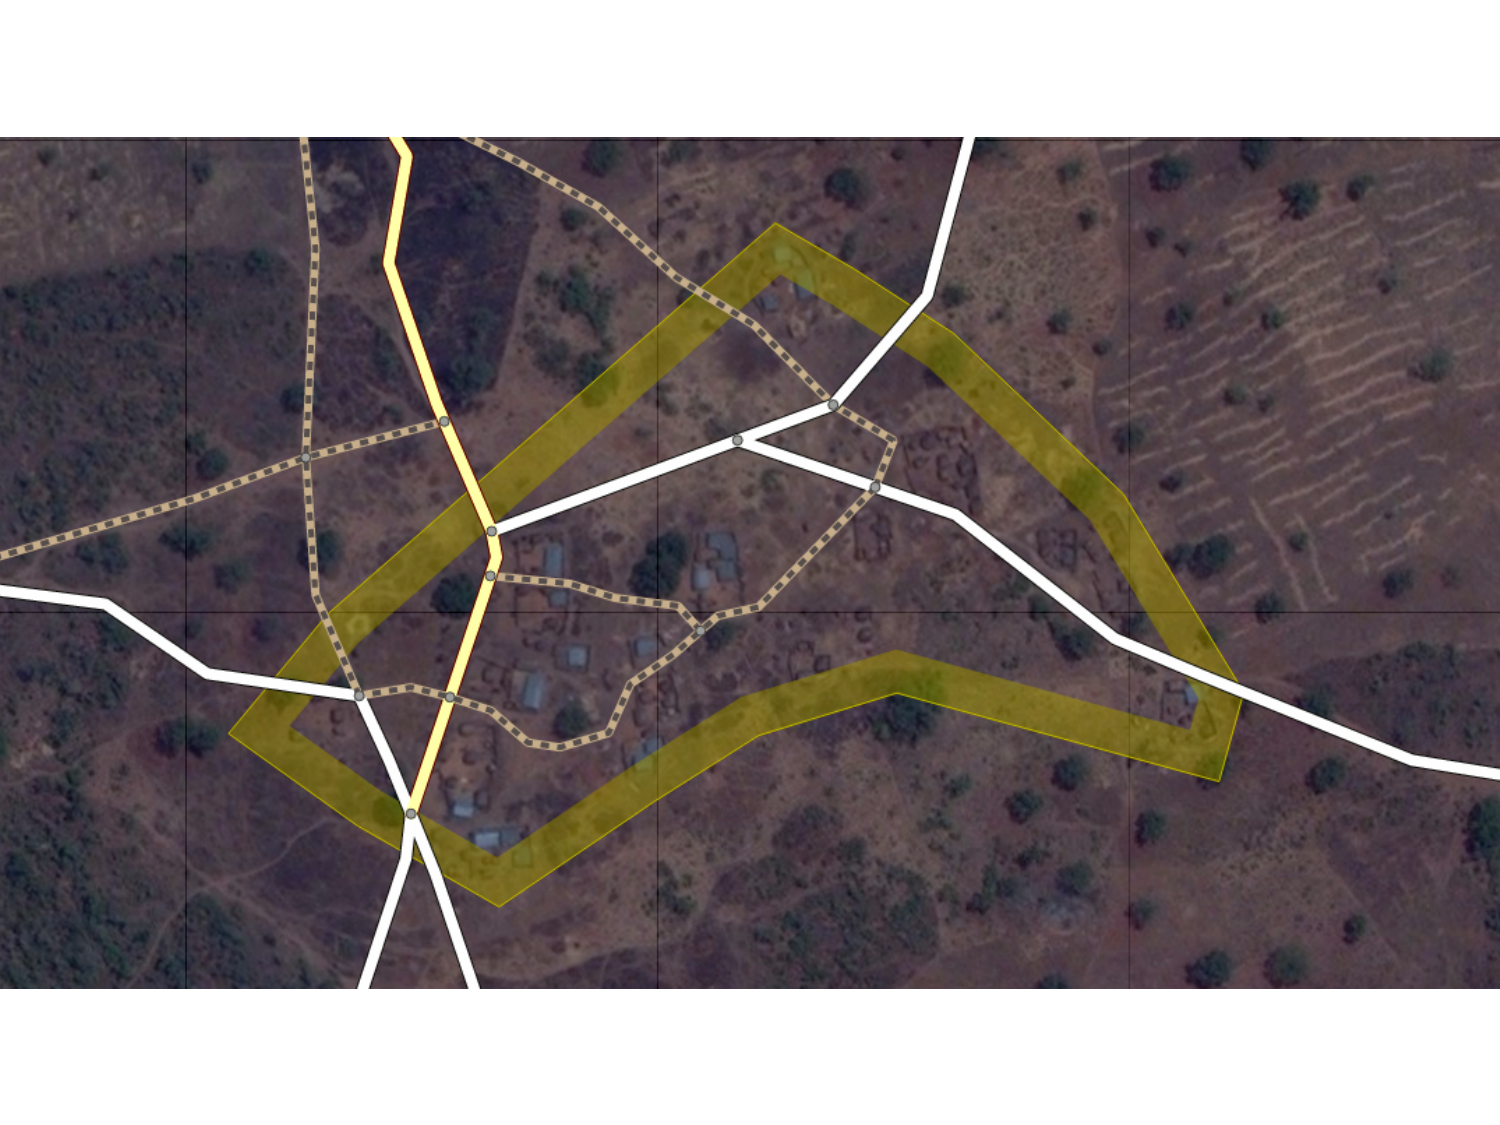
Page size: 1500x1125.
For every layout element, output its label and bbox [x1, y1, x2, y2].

picture [0, 136, 1500, 989]
